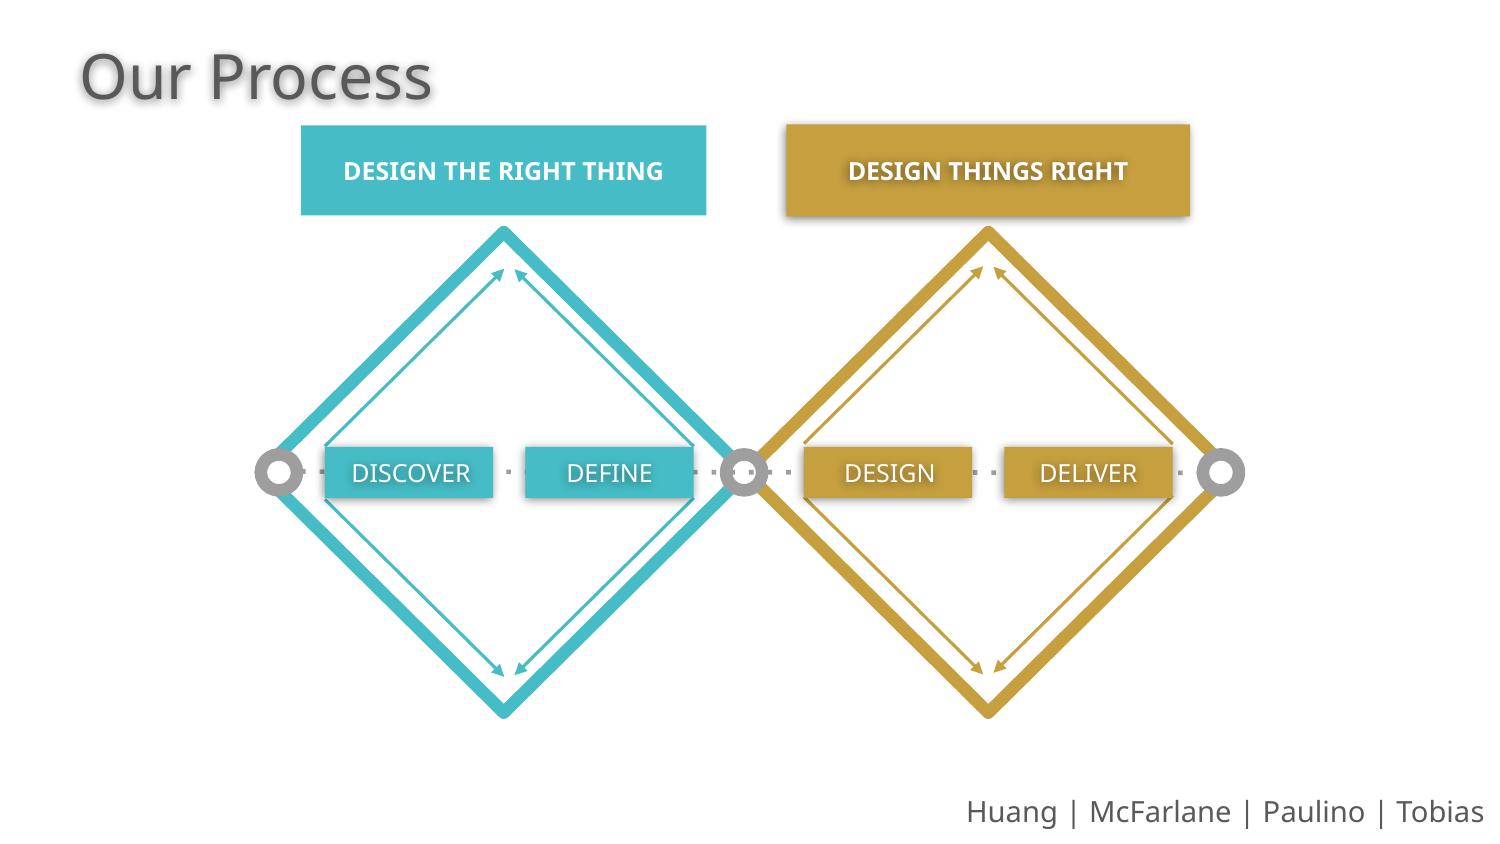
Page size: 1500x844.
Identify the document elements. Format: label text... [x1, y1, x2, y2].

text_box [514, 505, 694, 676]
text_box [993, 505, 1173, 674]
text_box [803, 266, 984, 444]
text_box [803, 505, 984, 675]
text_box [324, 446, 695, 499]
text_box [324, 268, 505, 446]
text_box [514, 268, 694, 446]
subtitle Our Process [64, 0, 1436, 150]
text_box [300, 125, 707, 216]
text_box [803, 446, 1173, 499]
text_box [324, 505, 505, 677]
subtitle Huang | McFarlane | Paulino | Tobias [0, 777, 1500, 844]
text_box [260, 231, 1240, 713]
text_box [786, 124, 1191, 217]
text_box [993, 266, 1173, 445]
